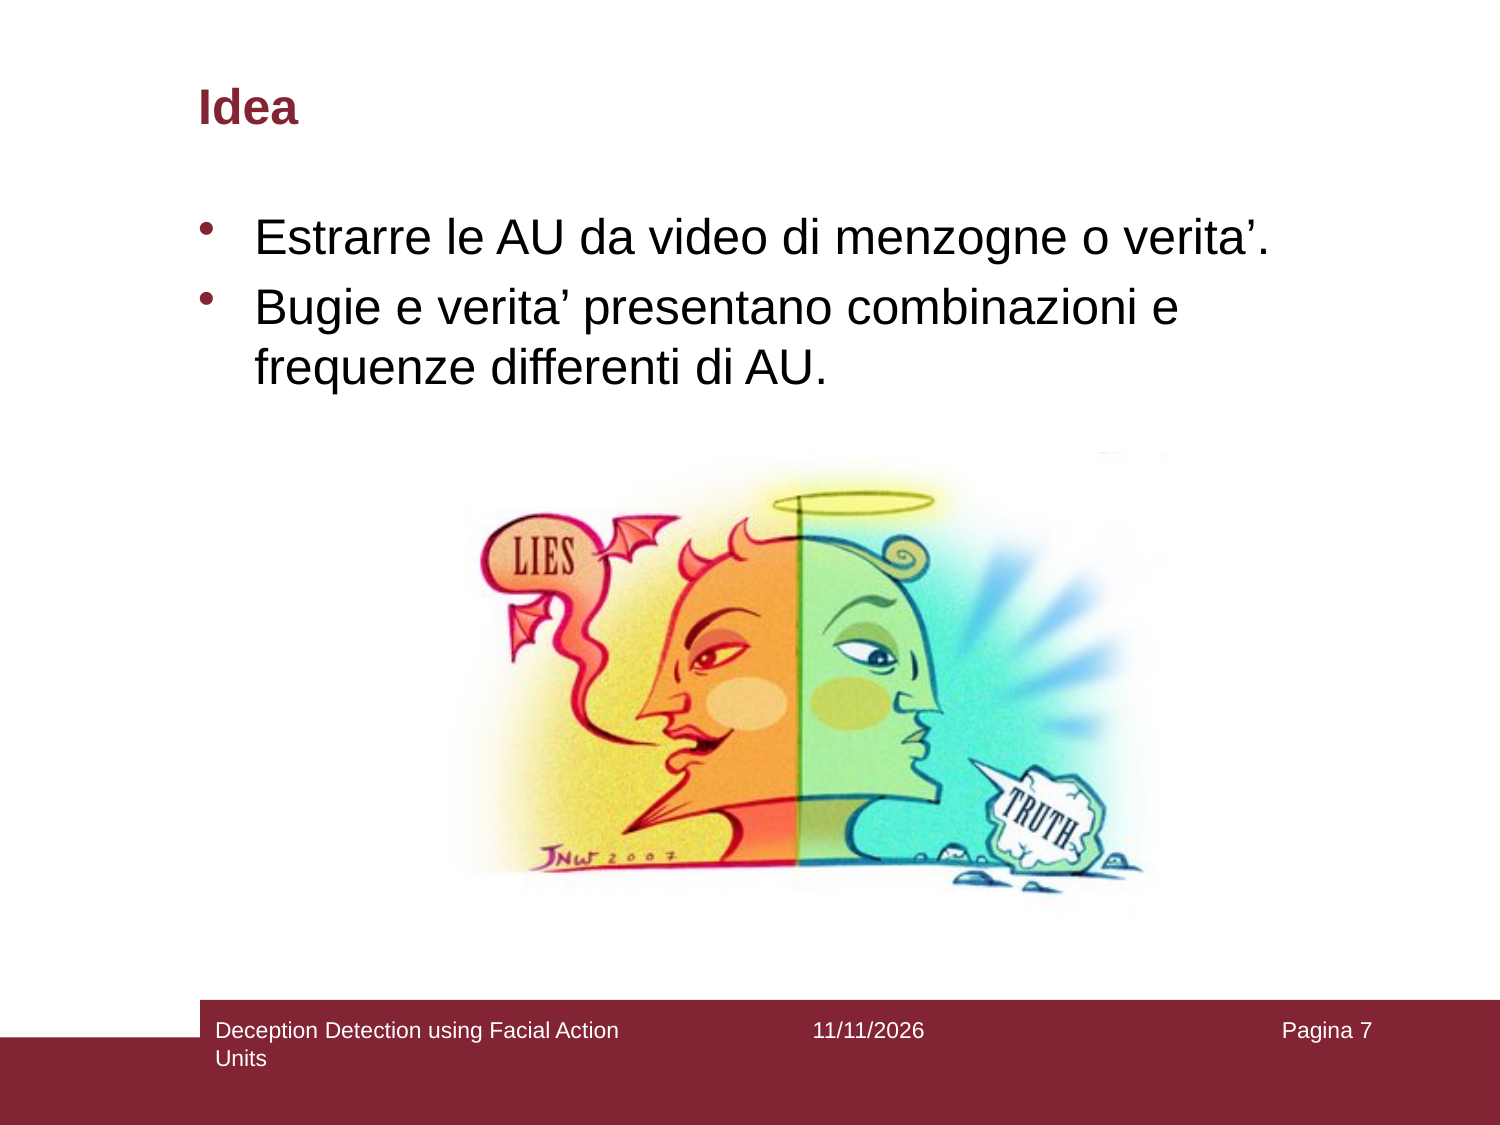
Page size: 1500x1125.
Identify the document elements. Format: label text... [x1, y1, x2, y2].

footer Deception Detection using Facial Action Units [200, 1008, 675, 1084]
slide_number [712, 1008, 1025, 1084]
picture [437, 452, 1169, 917]
title Idea [183, 67, 1424, 150]
slide_number Pagina 7 [1074, 1008, 1388, 1084]
list Estrarre le AU da video di menzogne o verita’. Bugie e verita’ presentano combinazioni e frequenze differenti di AU. [183, 197, 1424, 917]
